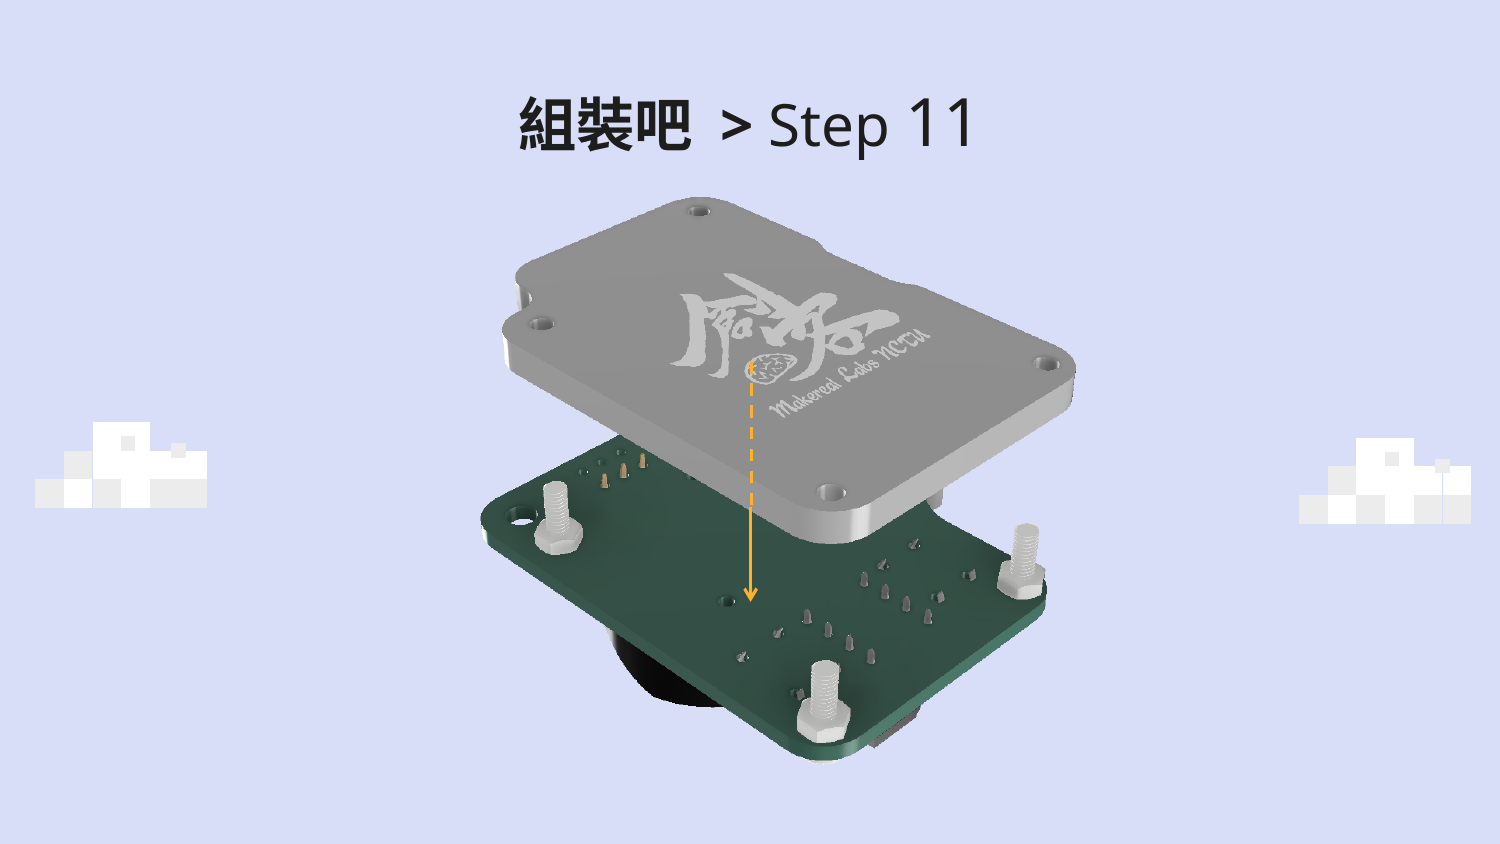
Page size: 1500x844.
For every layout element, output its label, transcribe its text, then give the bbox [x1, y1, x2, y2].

text_box 組裝吧 > Step 11 [118, 72, 1382, 167]
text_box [34, 421, 208, 509]
picture [448, 190, 1084, 771]
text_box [1298, 437, 1472, 524]
